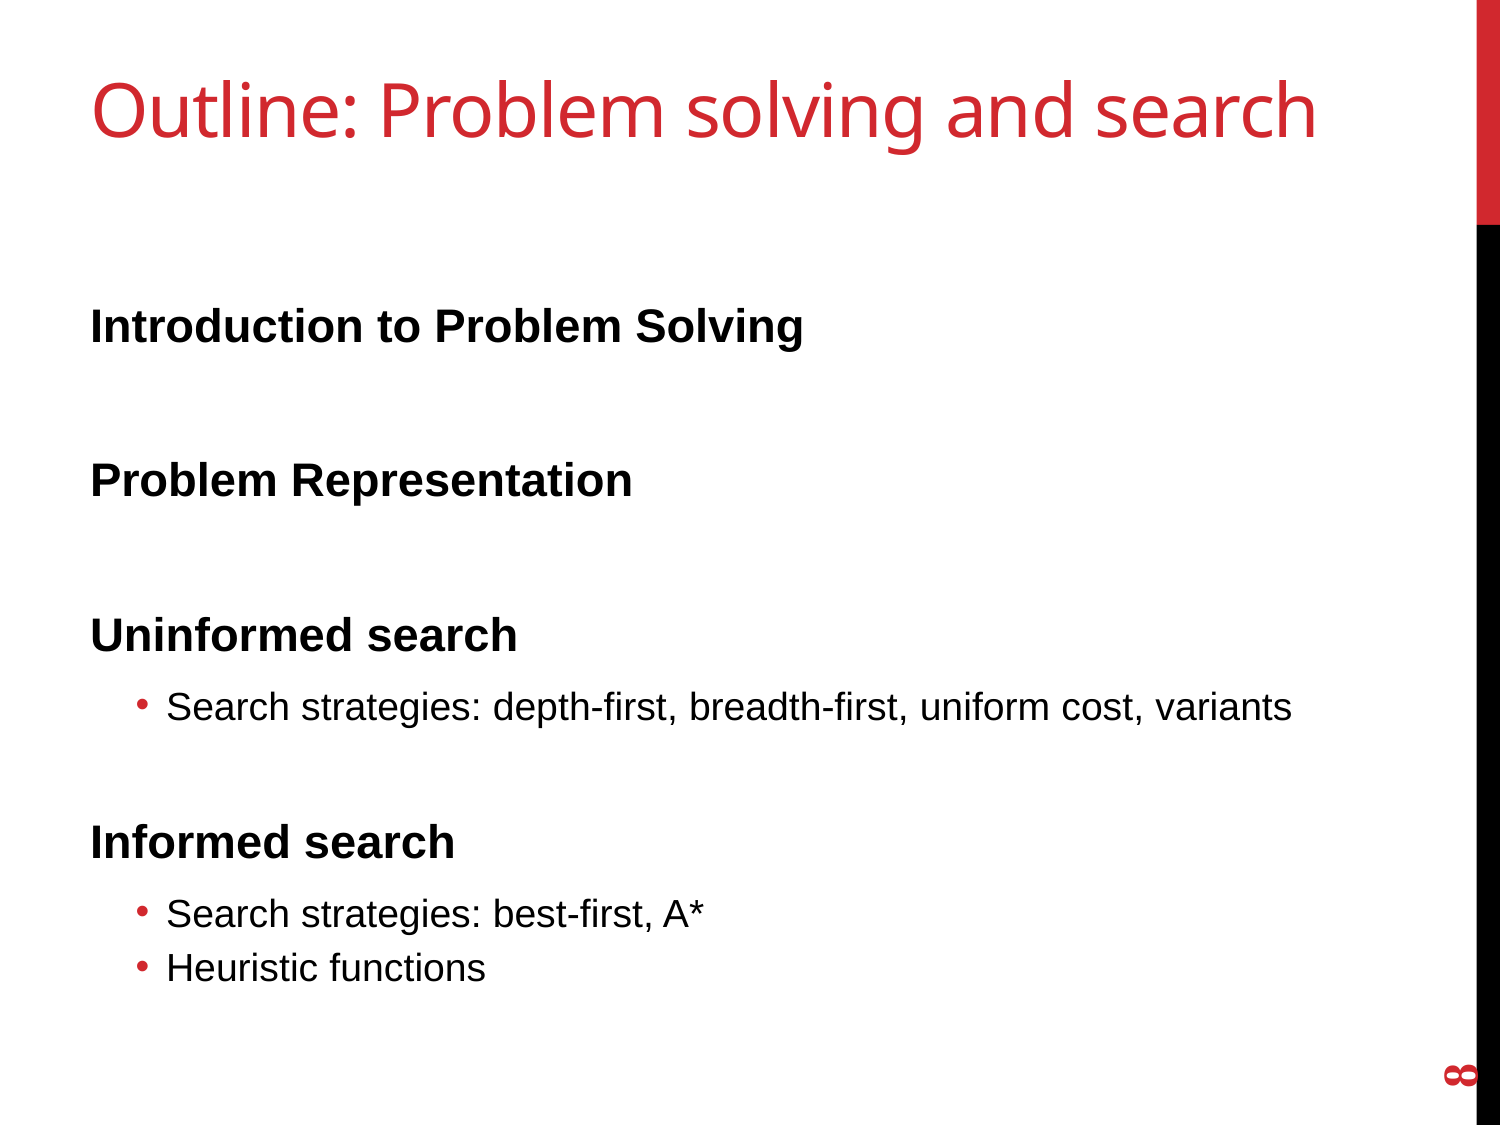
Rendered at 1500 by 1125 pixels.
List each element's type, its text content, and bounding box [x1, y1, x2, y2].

title Outline: Problem solving and search [75, 25, 1413, 250]
list Introduction to Problem Solving Problem Representation Uninformed search Search strategies: depth-first, breadth-first, uniform cost, variants Informed search Search strategies: best-first, A* Heuristic functions [75, 287, 1325, 1005]
slide_number 8 [1427, 887, 1488, 1104]
